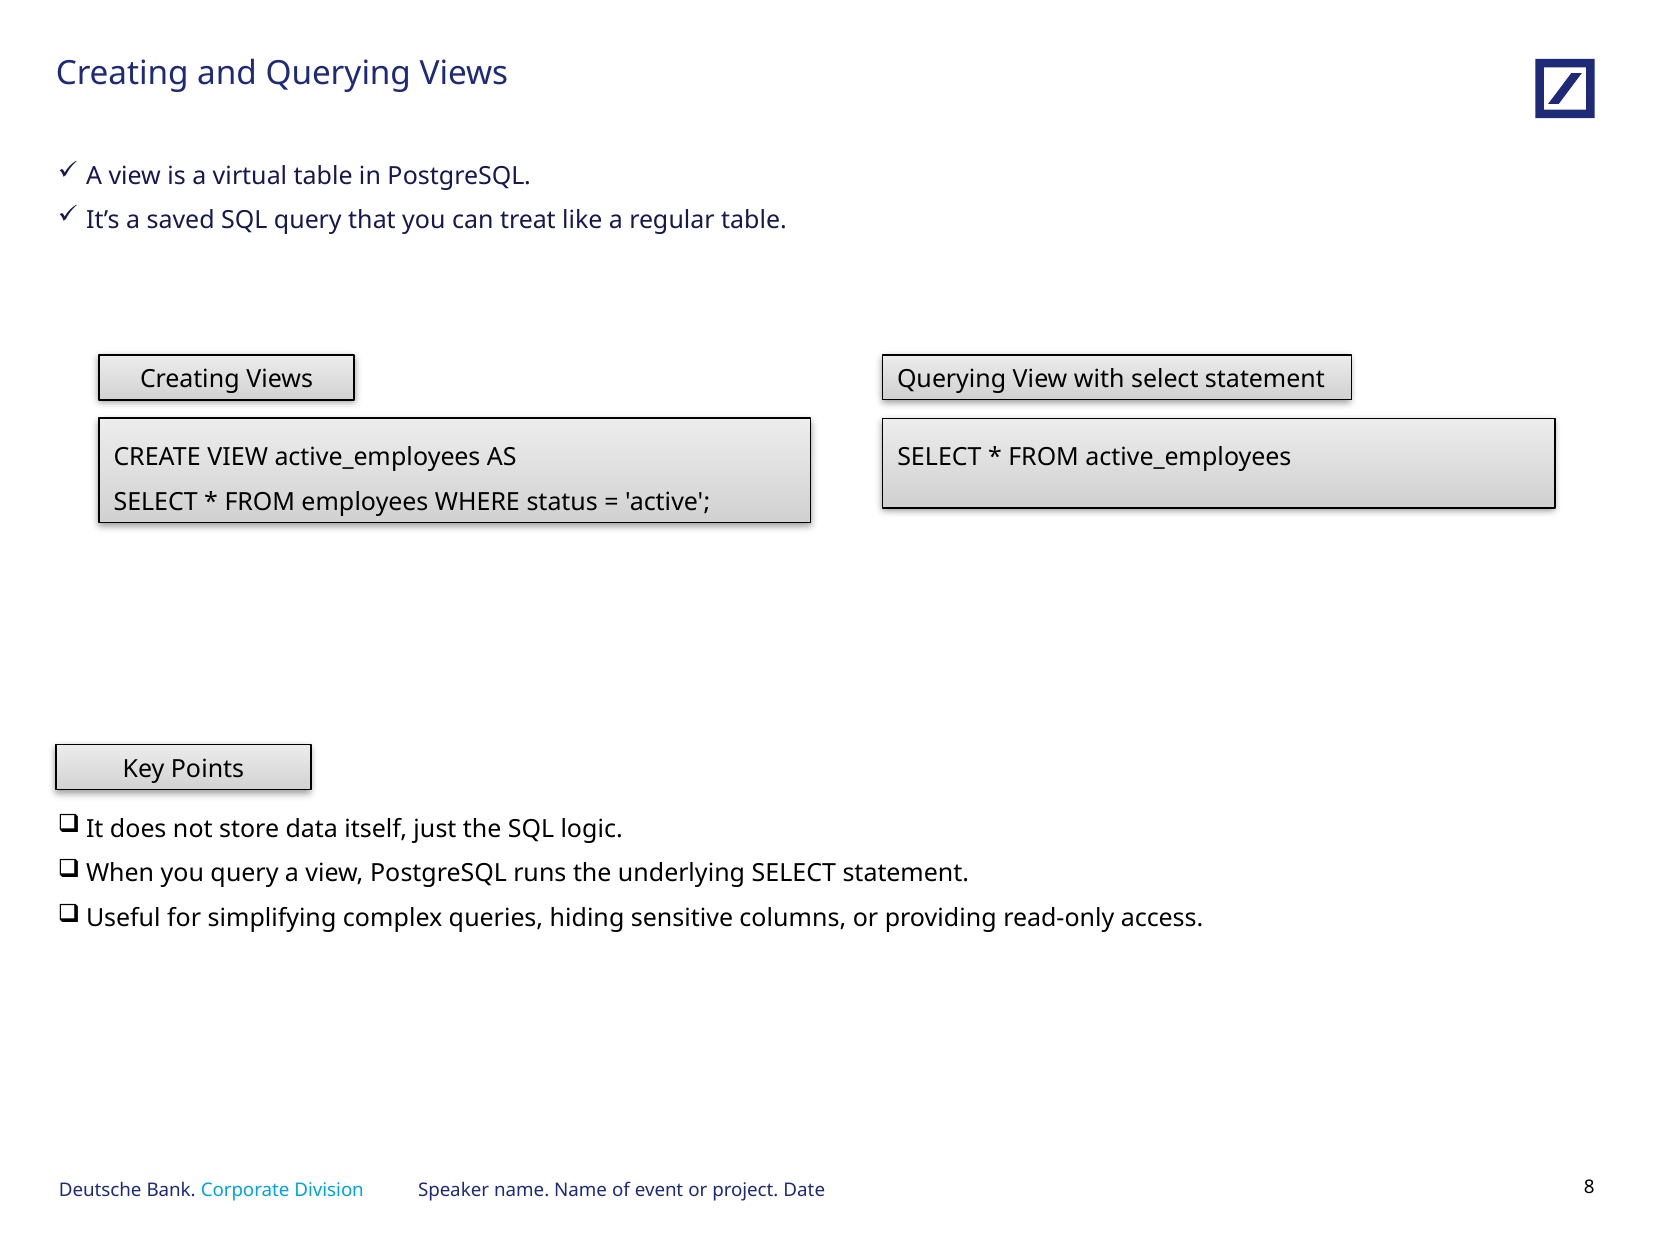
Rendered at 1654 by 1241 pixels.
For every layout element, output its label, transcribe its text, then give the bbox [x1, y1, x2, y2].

title Creating and Querying Views [55, 55, 1477, 148]
footer Speaker name. Name of event or project. Date [418, 1181, 1228, 1211]
text_box Creating Views [98, 354, 355, 401]
text_box Key Points [55, 744, 312, 790]
text_box A view is a virtual table in PostgreSQL. It’s a saved SQL query that you can treat like a regular table. [43, 136, 829, 242]
text_box It does not store data itself, just the SQL logic. When you query a view, PostgreSQL runs the underlying SELECT statement. Useful for simplifying complex queries, hiding sensitive columns, or providing read-only access. [43, 789, 1280, 940]
text_box Querying View with select statement [882, 354, 1352, 400]
text_box CREATE VIEW active_employees AS SELECT * FROM employees WHERE status = 'active'; [98, 417, 811, 523]
text_box SELECT * FROM active_employees [882, 418, 1556, 509]
slide_number 7 [1535, 1181, 1595, 1211]
